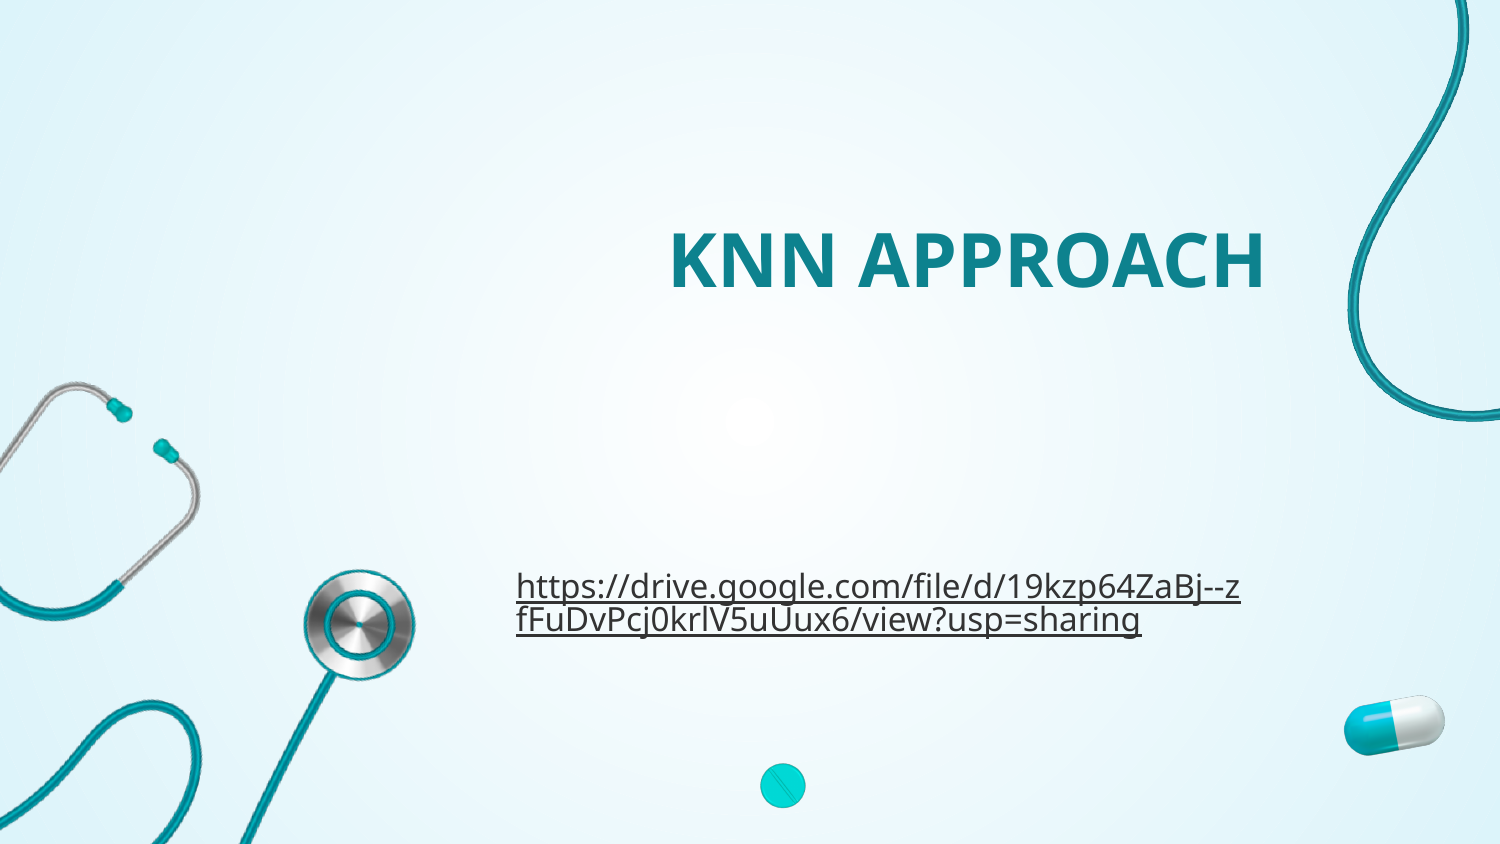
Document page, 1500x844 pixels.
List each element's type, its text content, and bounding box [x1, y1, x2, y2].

picture [1329, 660, 1461, 786]
subtitle https://drive.google.com/file/d/19kzp64ZaBj--zfFuDvPcj0krlV5uUux6/view?usp=sharing [515, 565, 1267, 692]
picture [1343, 0, 1500, 422]
picture [0, 350, 453, 844]
picture [751, 755, 814, 815]
title KNN APPROACH [324, 229, 1268, 534]
